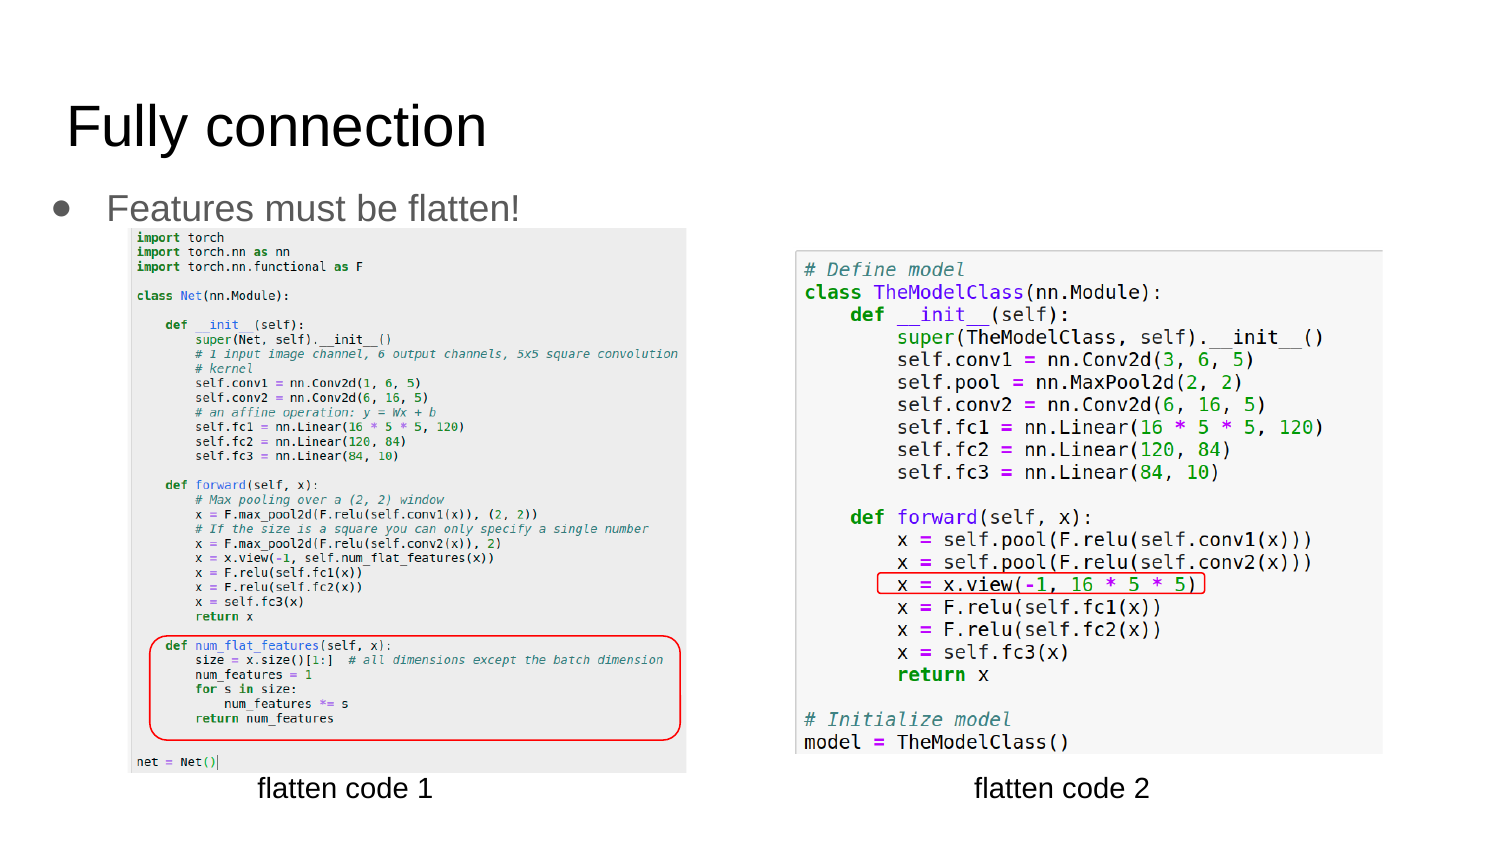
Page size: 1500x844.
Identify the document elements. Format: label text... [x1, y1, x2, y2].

picture [127, 228, 687, 773]
title Fully connection [51, 72, 1449, 167]
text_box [793, 246, 1383, 754]
text_box flatten code 1 [242, 754, 959, 844]
text_box flatten code 2 [959, 763, 1280, 844]
list Features must be flatten! [16, 162, 1415, 724]
